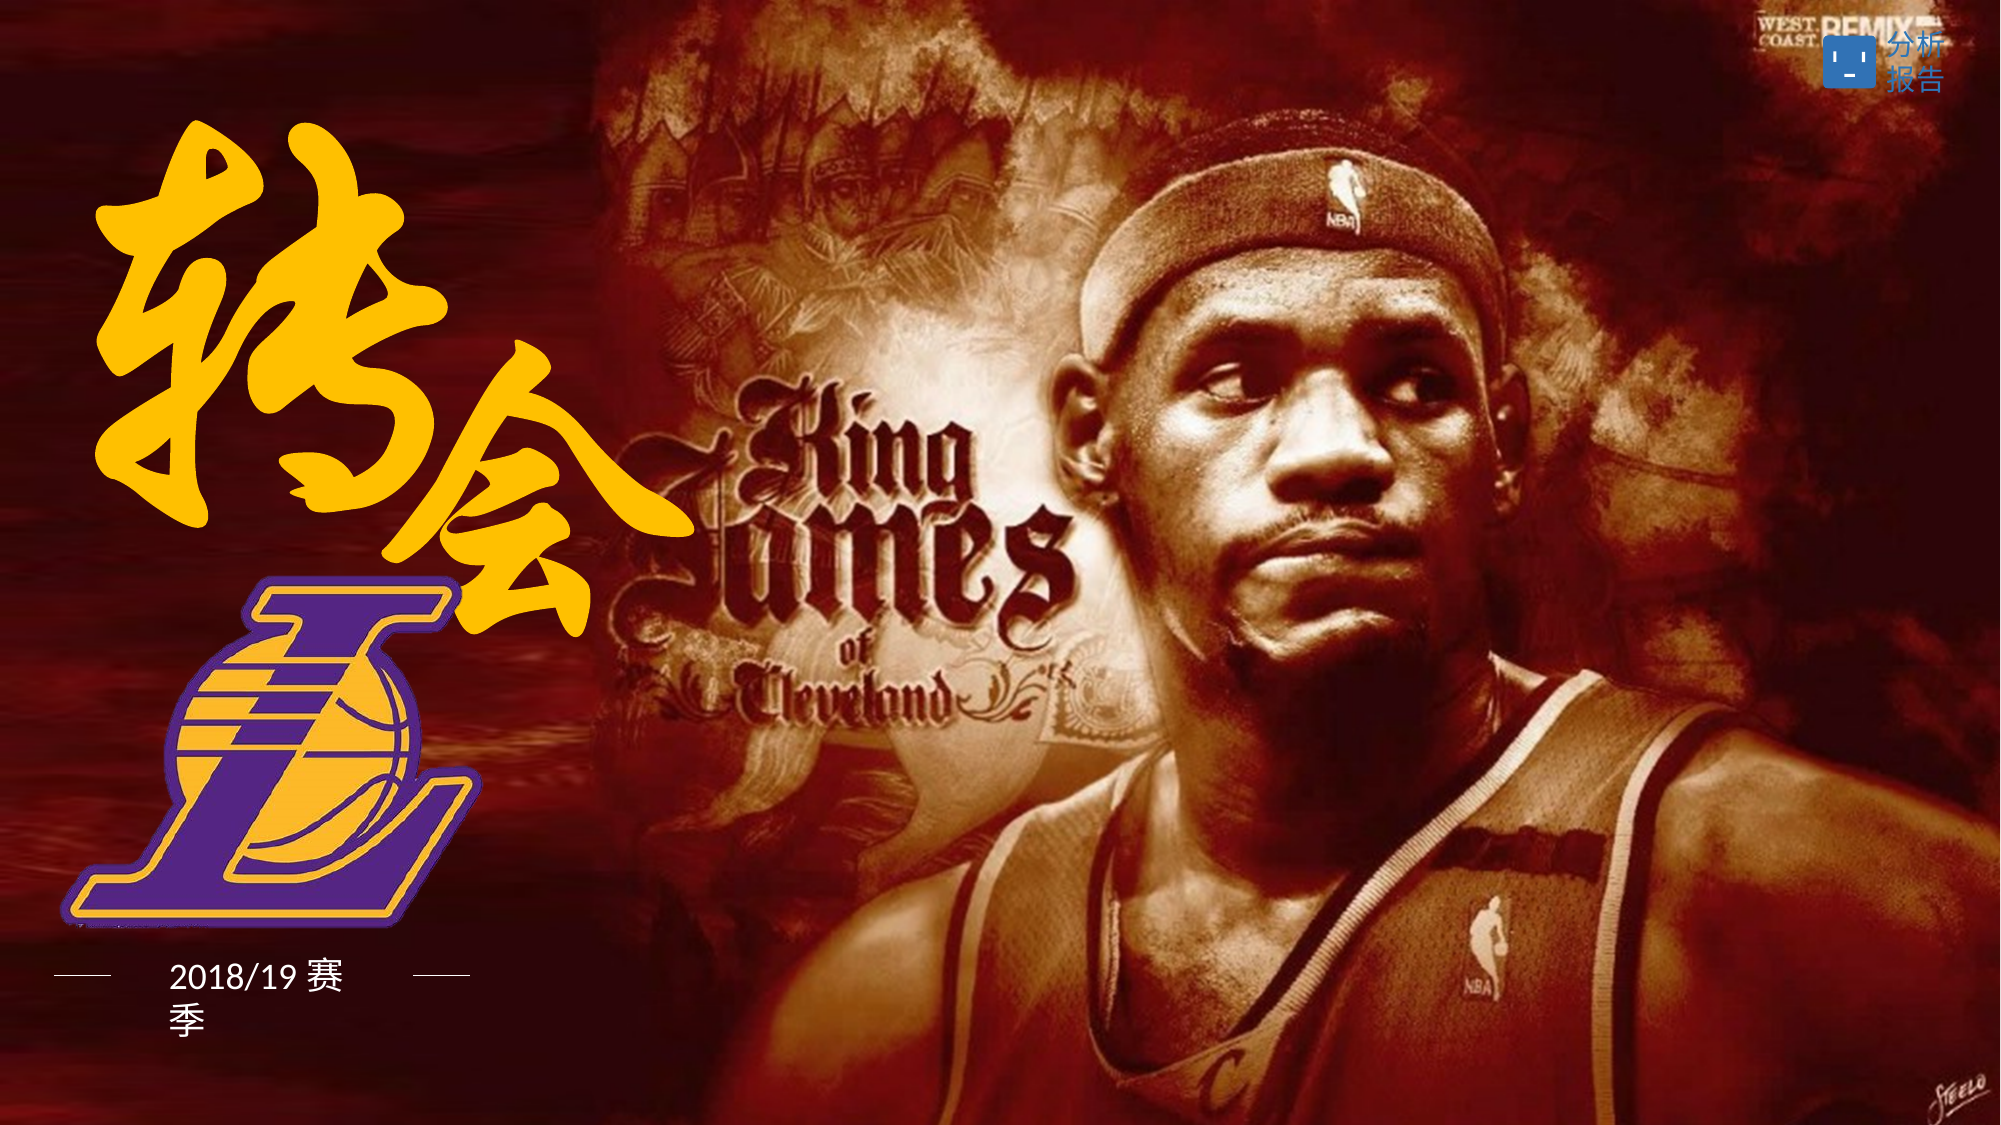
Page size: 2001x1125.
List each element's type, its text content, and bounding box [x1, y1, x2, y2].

text_box 2018/19赛季 [153, 944, 389, 1050]
picture [0, 0, 2001, 1125]
text_box [381, 339, 695, 638]
text_box [95, 120, 448, 528]
